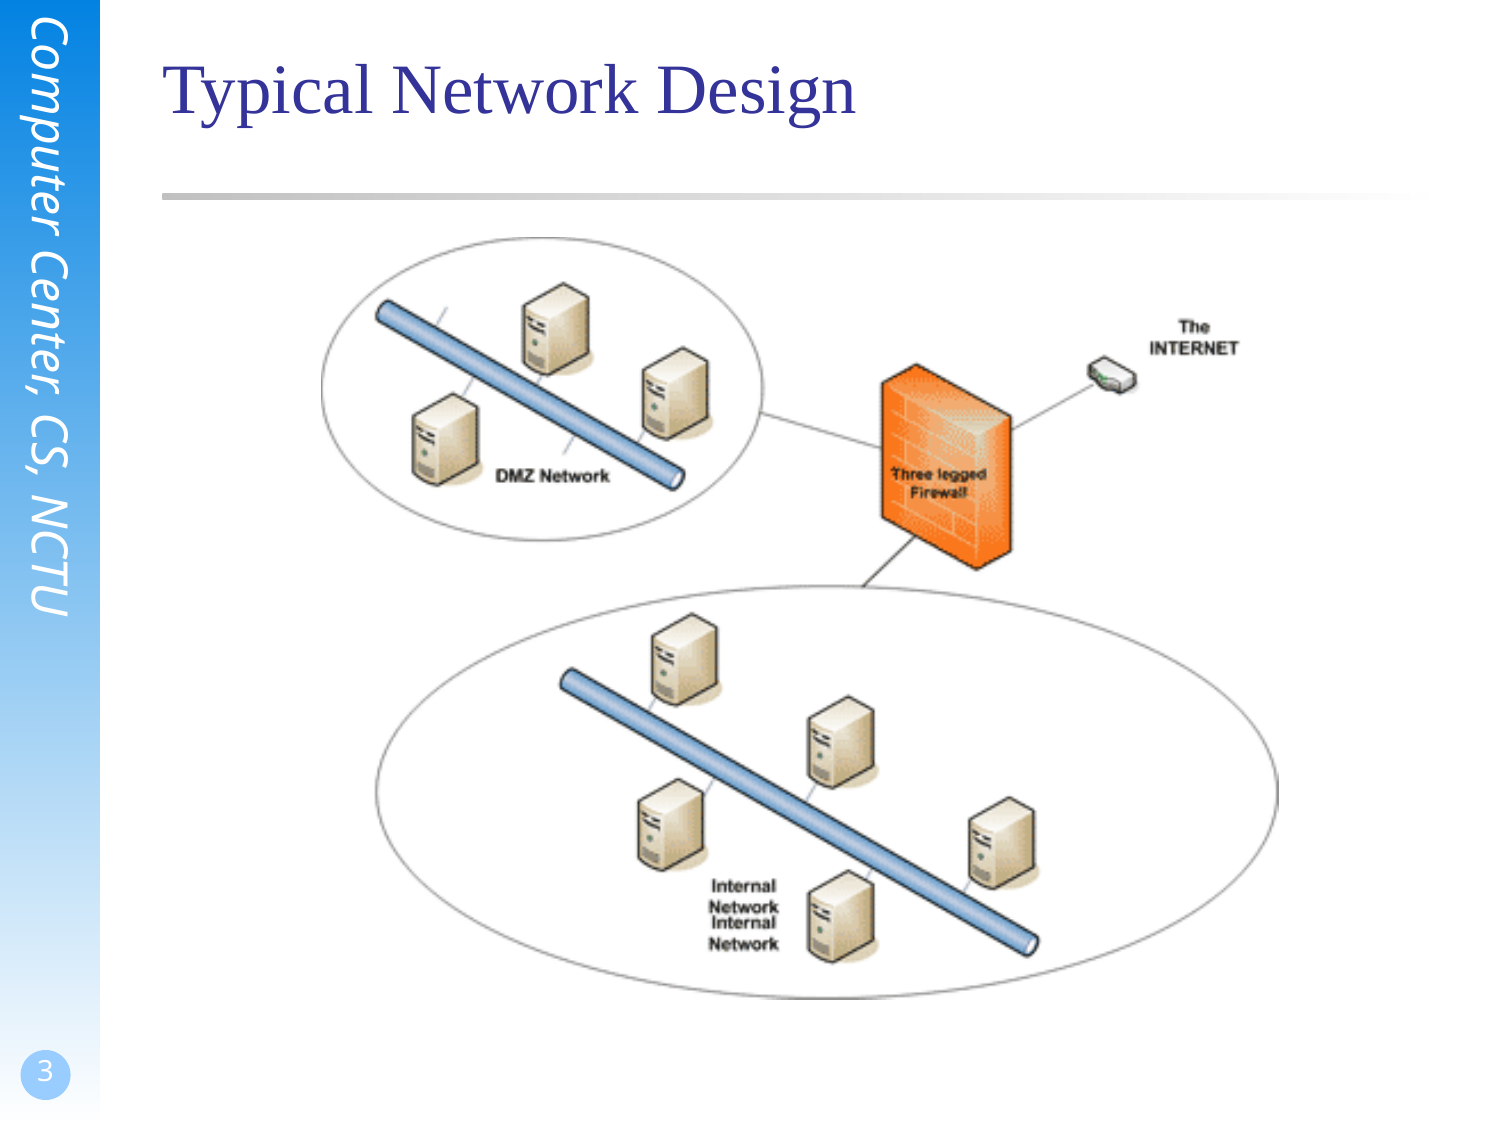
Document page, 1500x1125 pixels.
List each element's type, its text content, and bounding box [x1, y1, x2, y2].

title Typical Network Design [162, 42, 1438, 231]
picture [321, 237, 1279, 1001]
